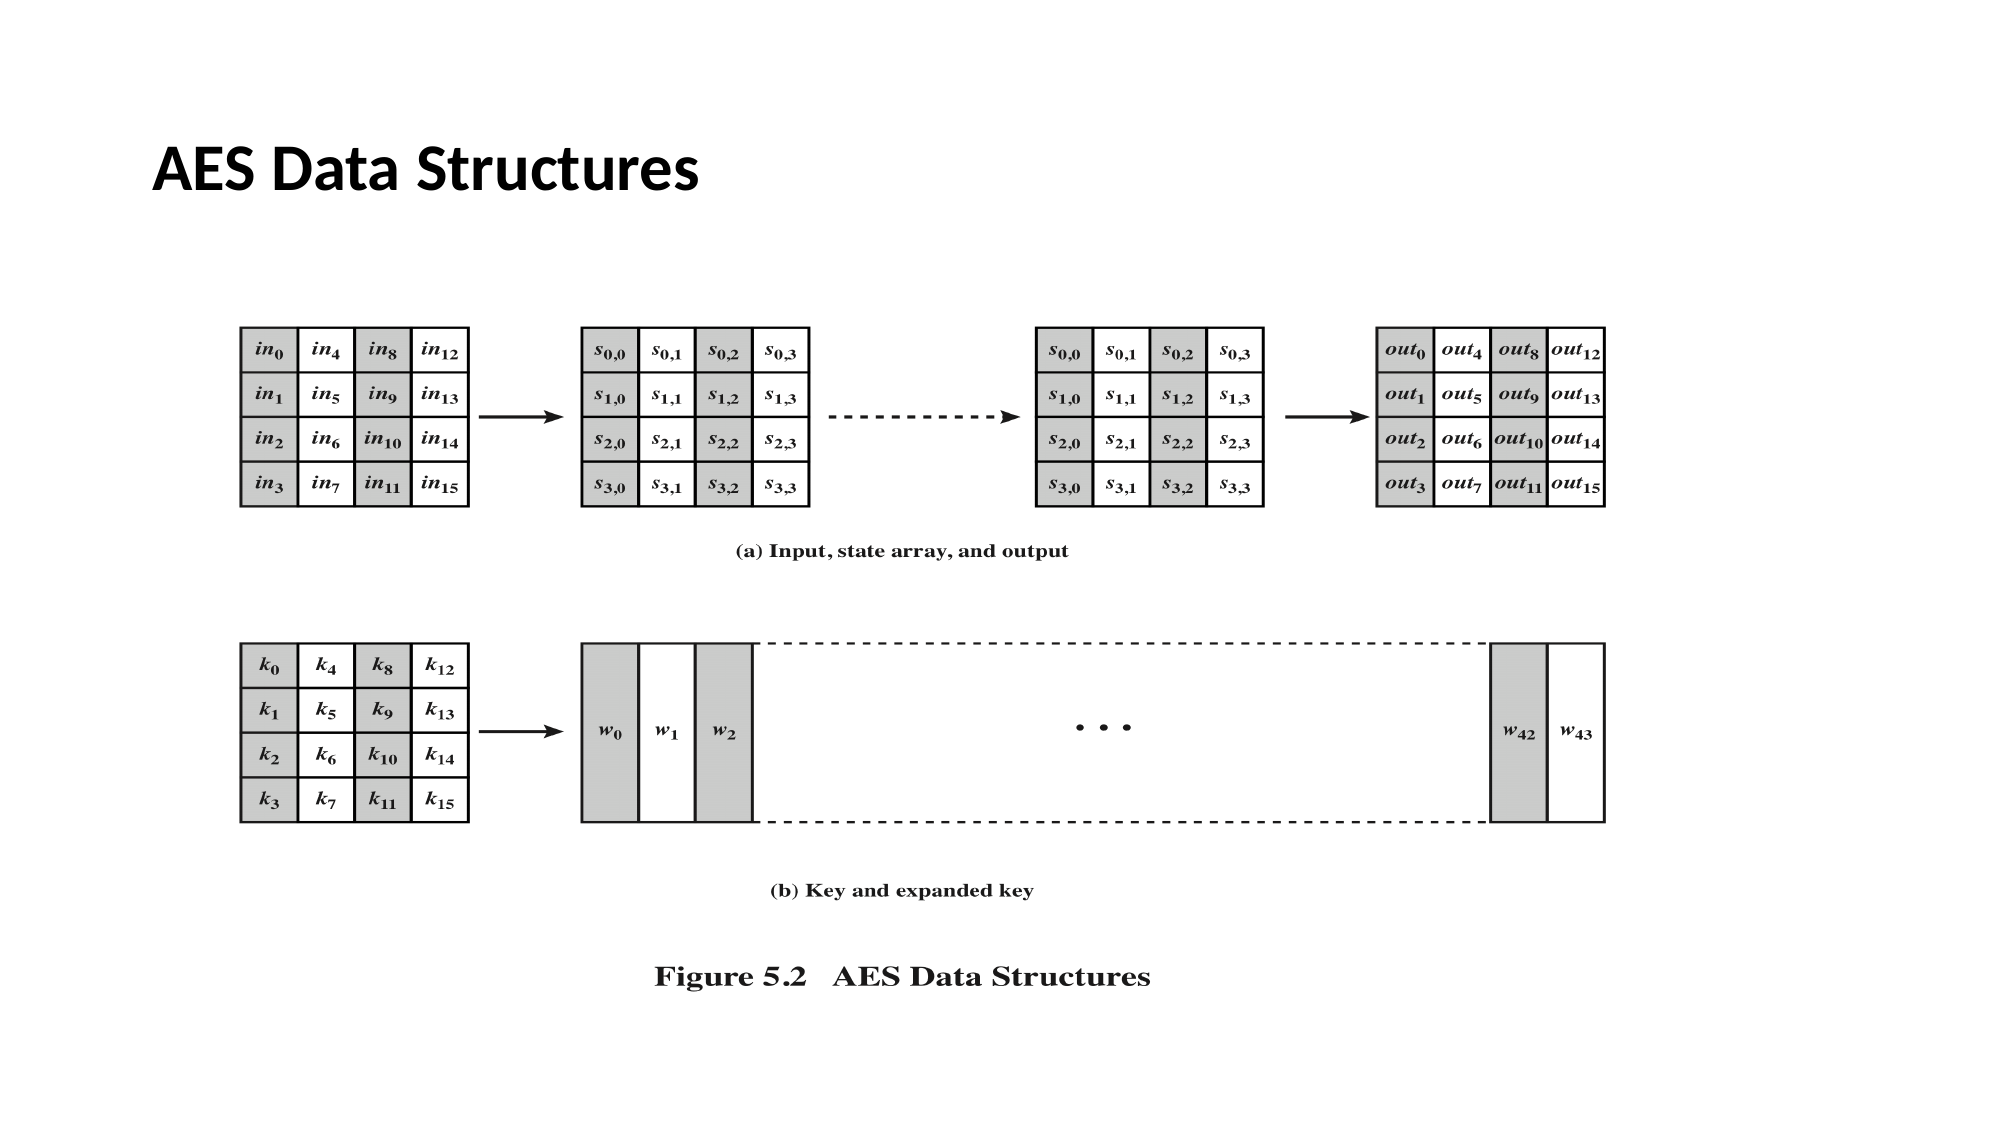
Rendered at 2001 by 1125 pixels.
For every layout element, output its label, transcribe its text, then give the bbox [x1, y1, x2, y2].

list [200, 299, 1664, 1014]
title AES Data Structures [137, 59, 1863, 278]
